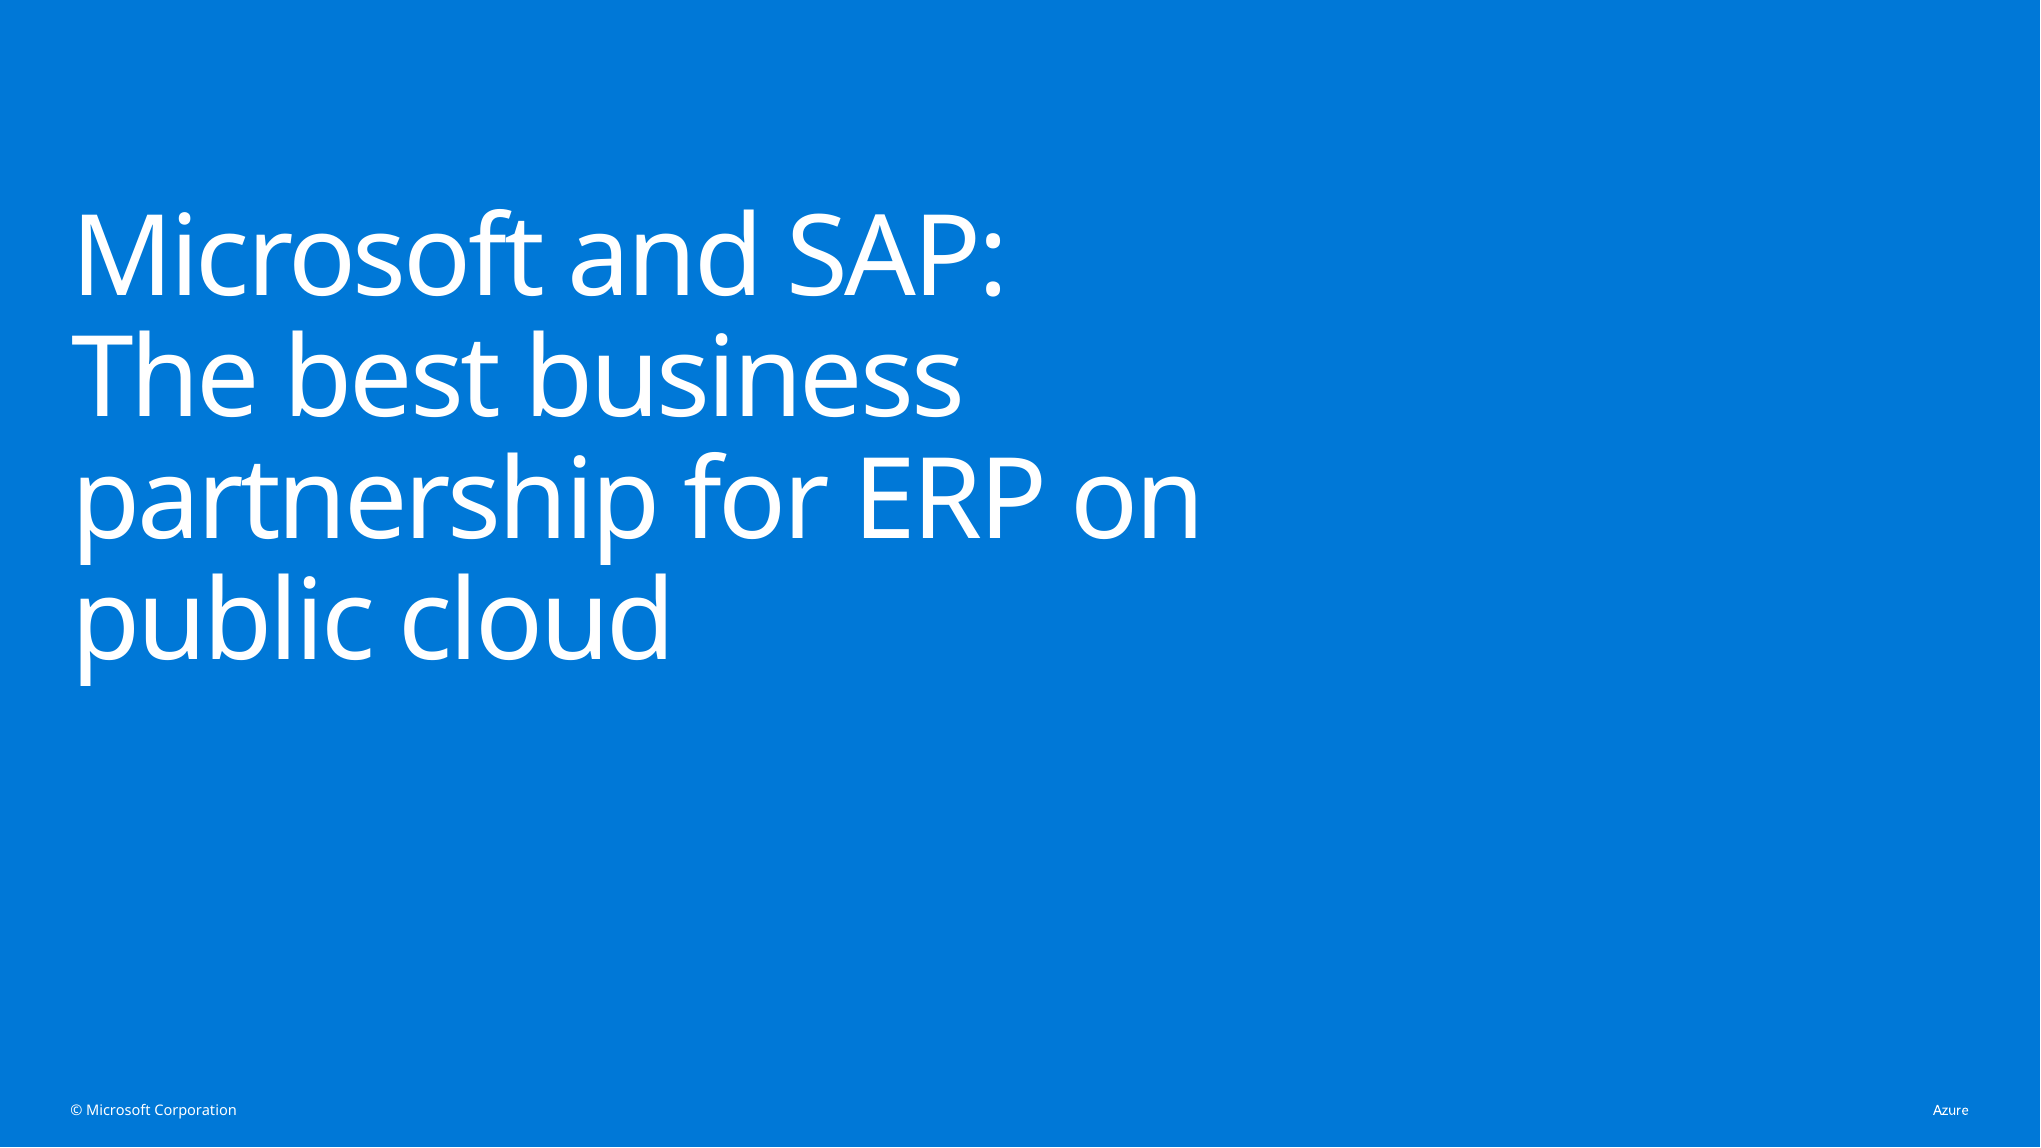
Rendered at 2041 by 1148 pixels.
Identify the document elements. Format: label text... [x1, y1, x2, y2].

title Microsoft and SAP: The best business partnership for ERP on public cloud [71, 198, 1323, 790]
